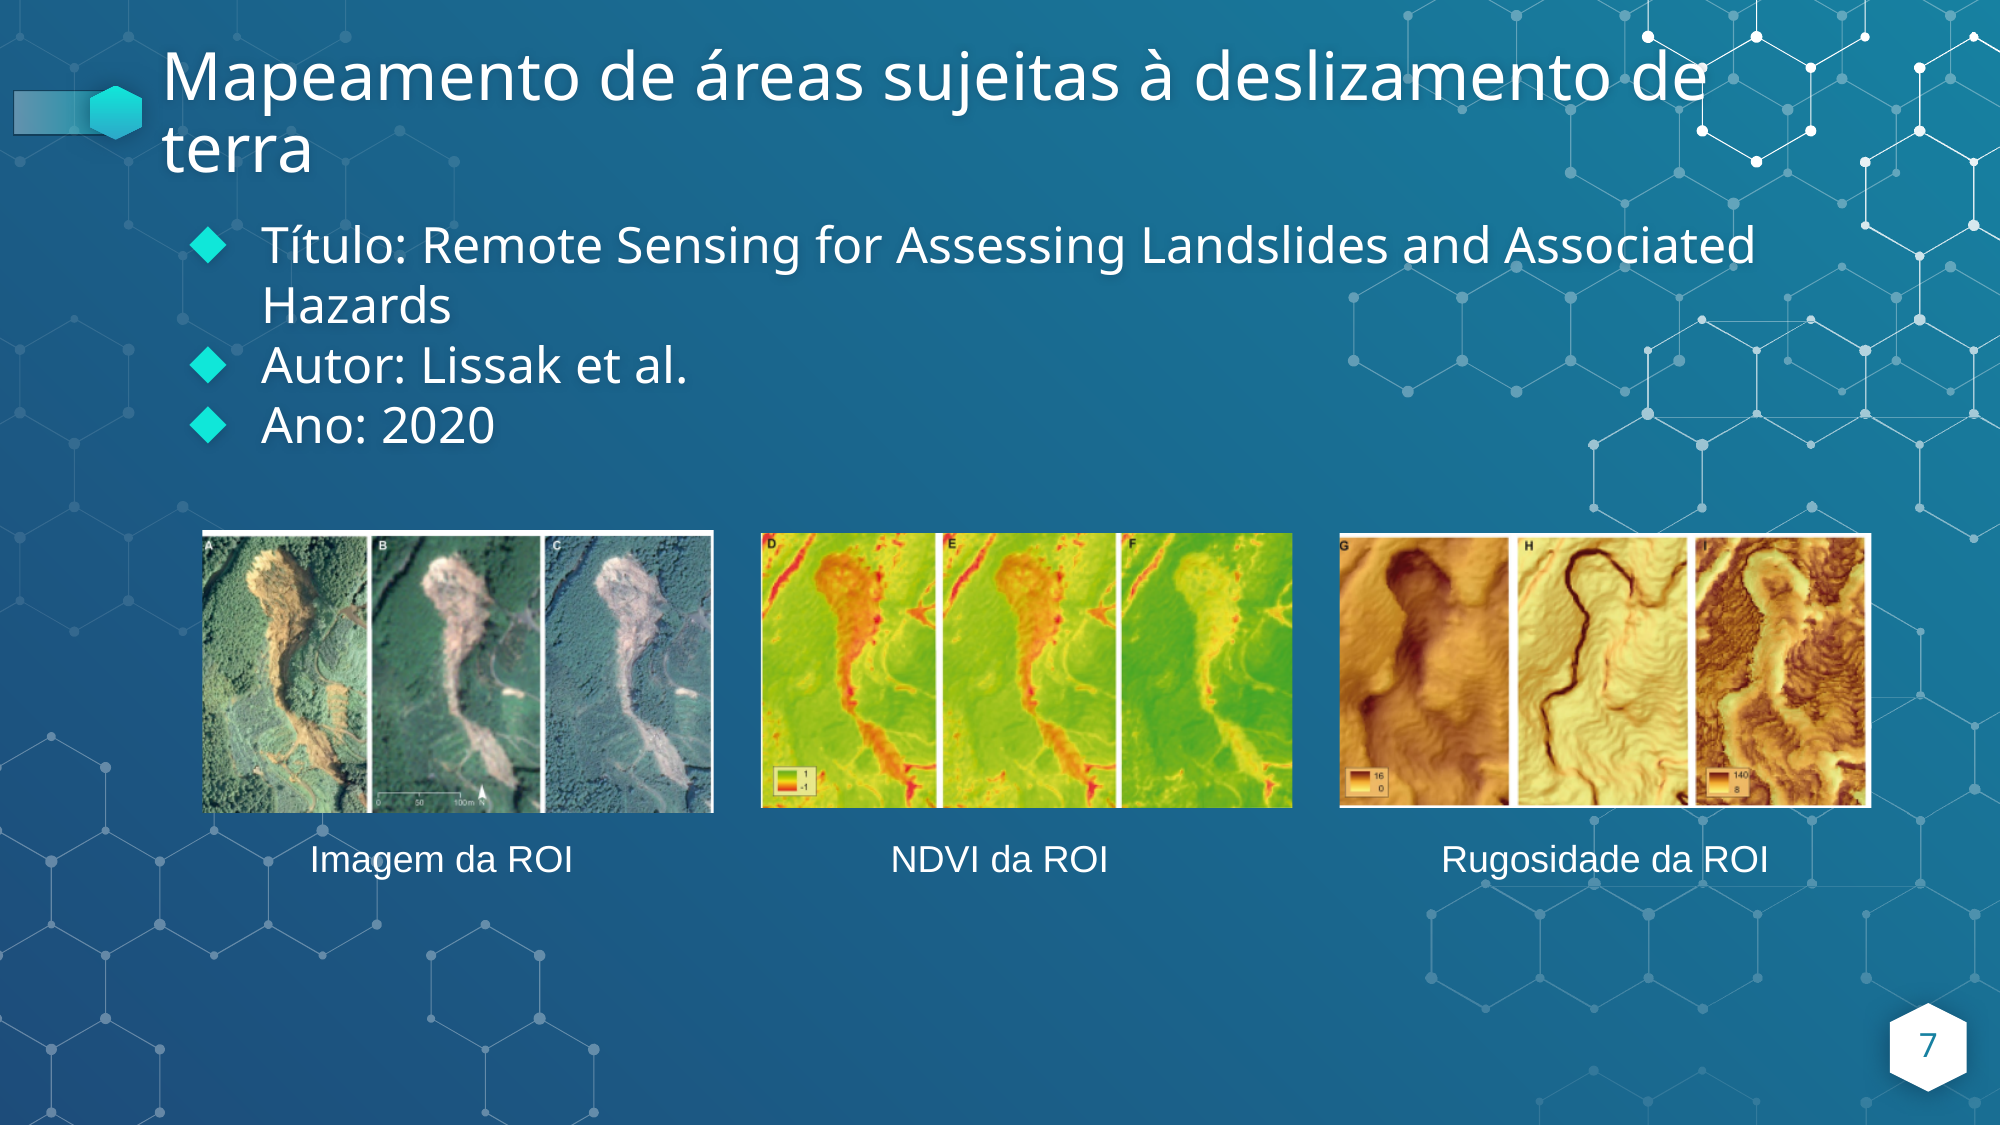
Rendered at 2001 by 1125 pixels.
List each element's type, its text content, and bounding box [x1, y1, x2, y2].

slide_number 7 [1889, 1002, 1967, 1092]
list Título: Remote Sensing for Assessing Landslides and Associated Hazards Autor: Lissak et al. Ano: 2020 [161, 213, 1870, 962]
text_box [760, 533, 1293, 889]
title Mapeamento de áreas sujeitas à deslizamento de terra [161, 76, 1870, 154]
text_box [1339, 533, 1872, 889]
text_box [201, 529, 714, 889]
